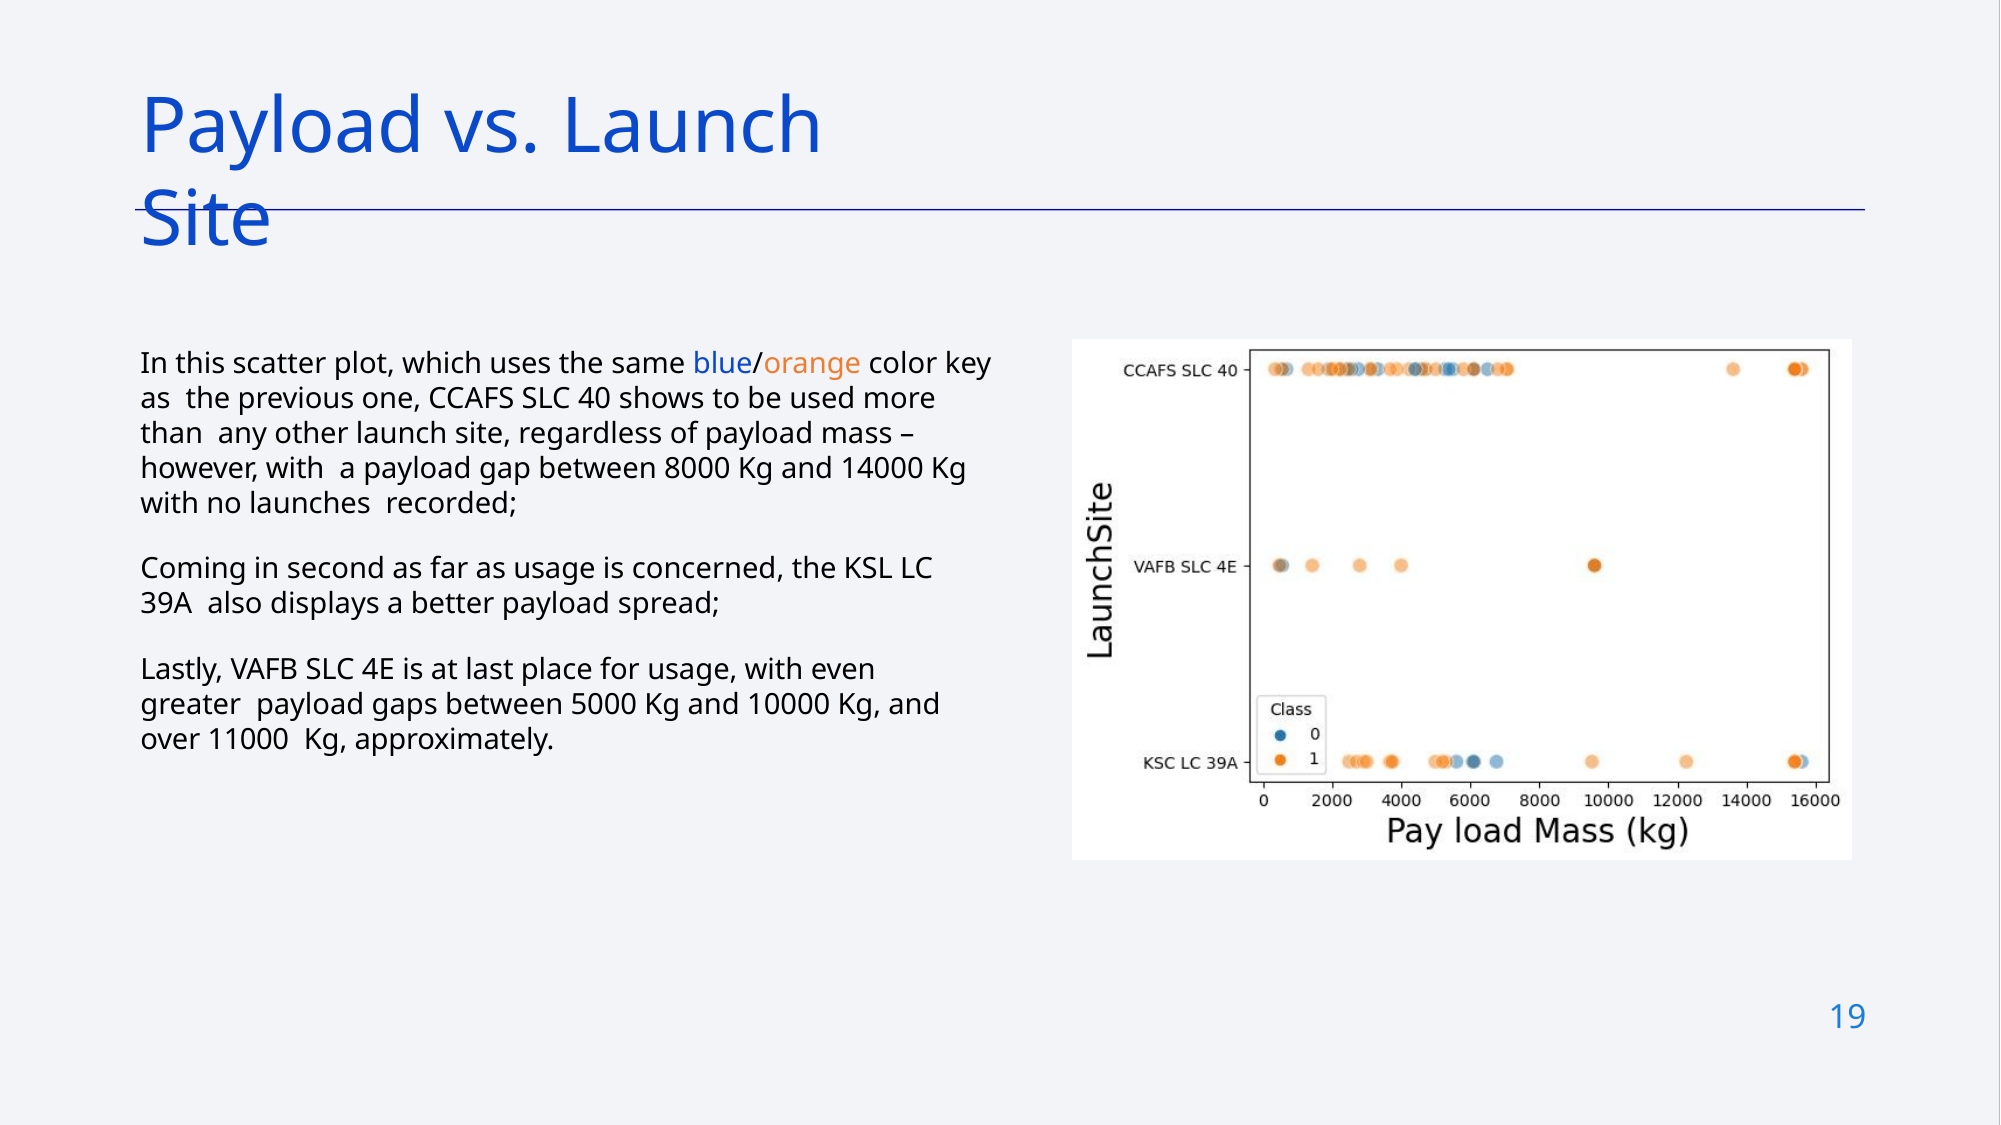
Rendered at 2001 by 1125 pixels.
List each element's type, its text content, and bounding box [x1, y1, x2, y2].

picture [0, 0, 2000, 1125]
text_box In this scatter plot, which uses the same blue/orange color key as the previous one, CCAFS SLC 40 shows to be used more than any other launch site, regardless of payload mass – however, with a payload gap between 8000 Kg and 14000 Kg with no launches recorded; Coming in second as far as usage is concerned, the KSL LC 39A also displays a better payload spread; Lastly, VAFB SLC 4E is at last place for usage, with even greater payload gaps between 5000 Kg and 10000 Kg, and over 11000 Kg, approximately. [138, 342, 993, 755]
title Payload vs. Launch Site [138, 73, 968, 264]
slide_number 19 [1822, 1001, 1872, 1125]
